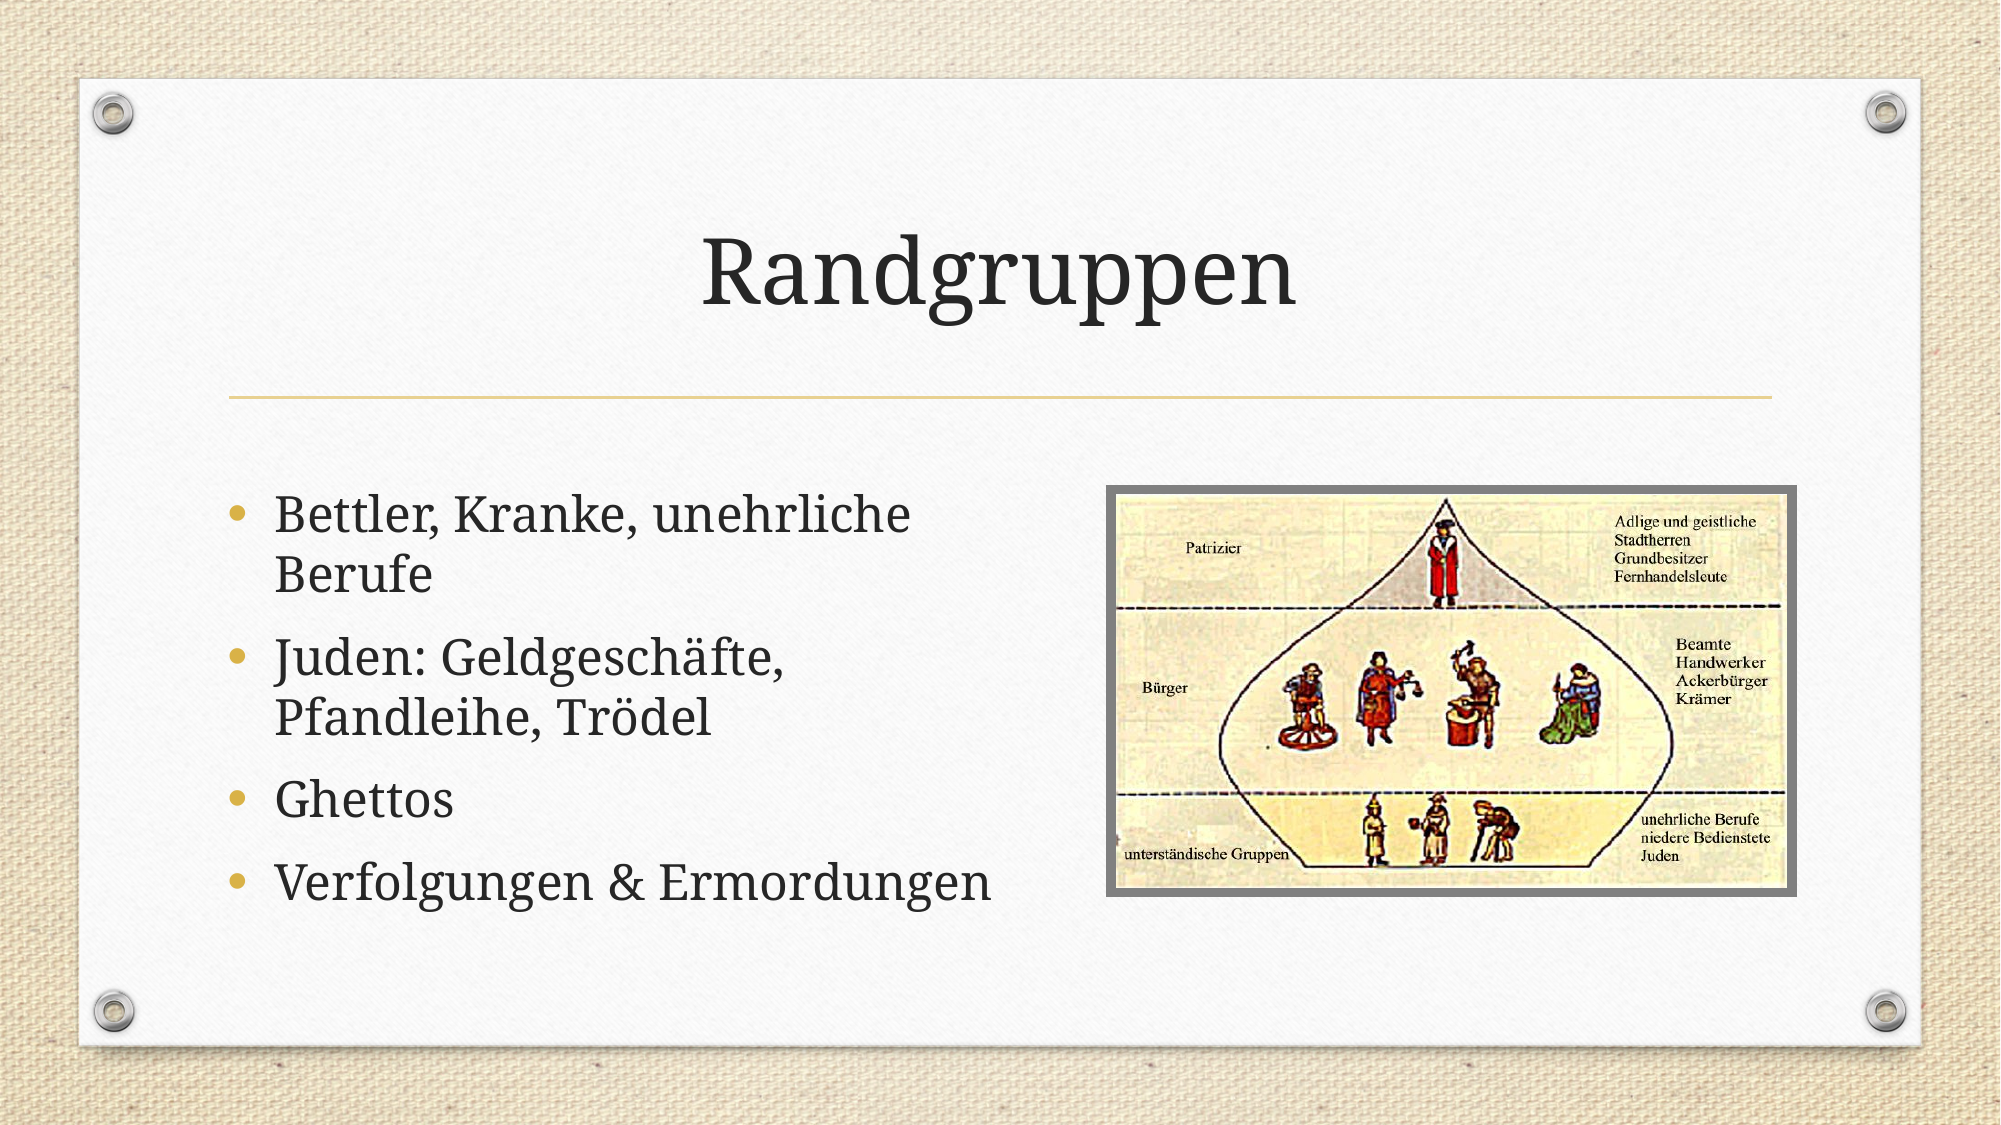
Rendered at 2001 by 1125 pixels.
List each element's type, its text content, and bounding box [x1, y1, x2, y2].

list Bettler, Kranke, unehrliche Berufe Juden: Geldgeschäfte, Pfandleihe, Trödel Ghettos Verfolgungen & Ermordungen [212, 475, 1053, 964]
picture [0, 0, 2001, 1125]
title Randgruppen [212, 161, 1788, 375]
